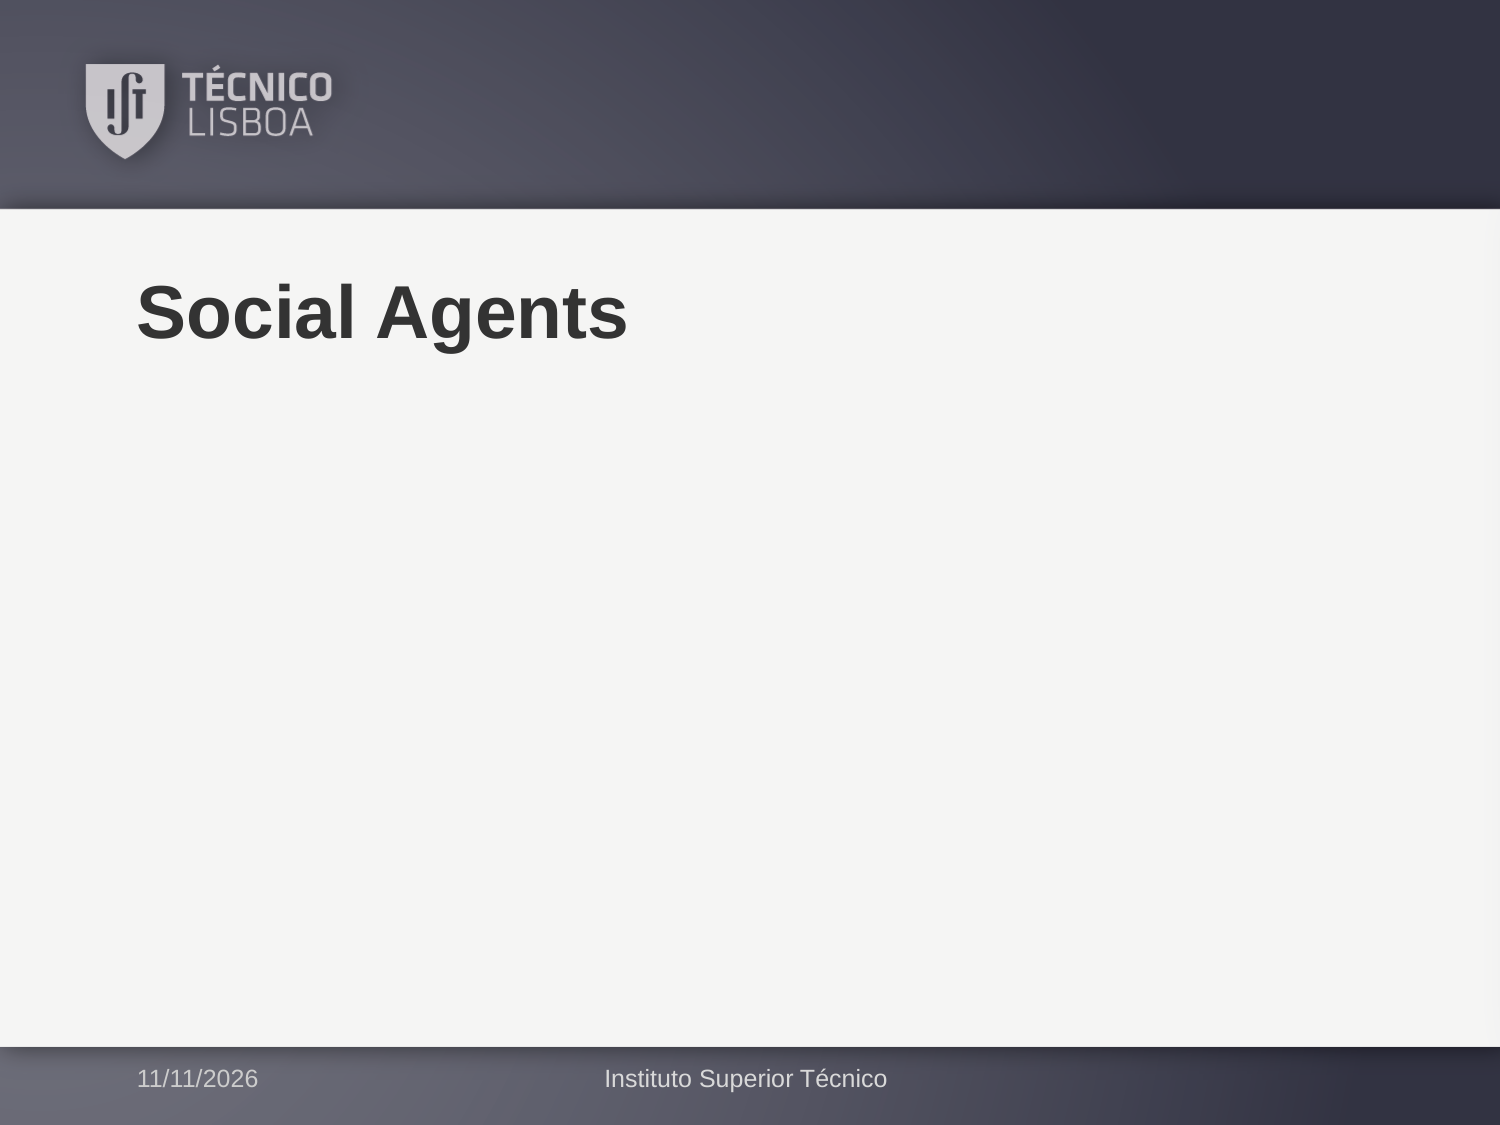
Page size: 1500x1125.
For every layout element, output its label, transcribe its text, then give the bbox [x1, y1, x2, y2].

title Social Agents [121, 237, 1378, 381]
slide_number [121, 1052, 425, 1103]
picture [0, 0, 1500, 1125]
footer Instituto Superior Técnico [512, 1052, 988, 1103]
